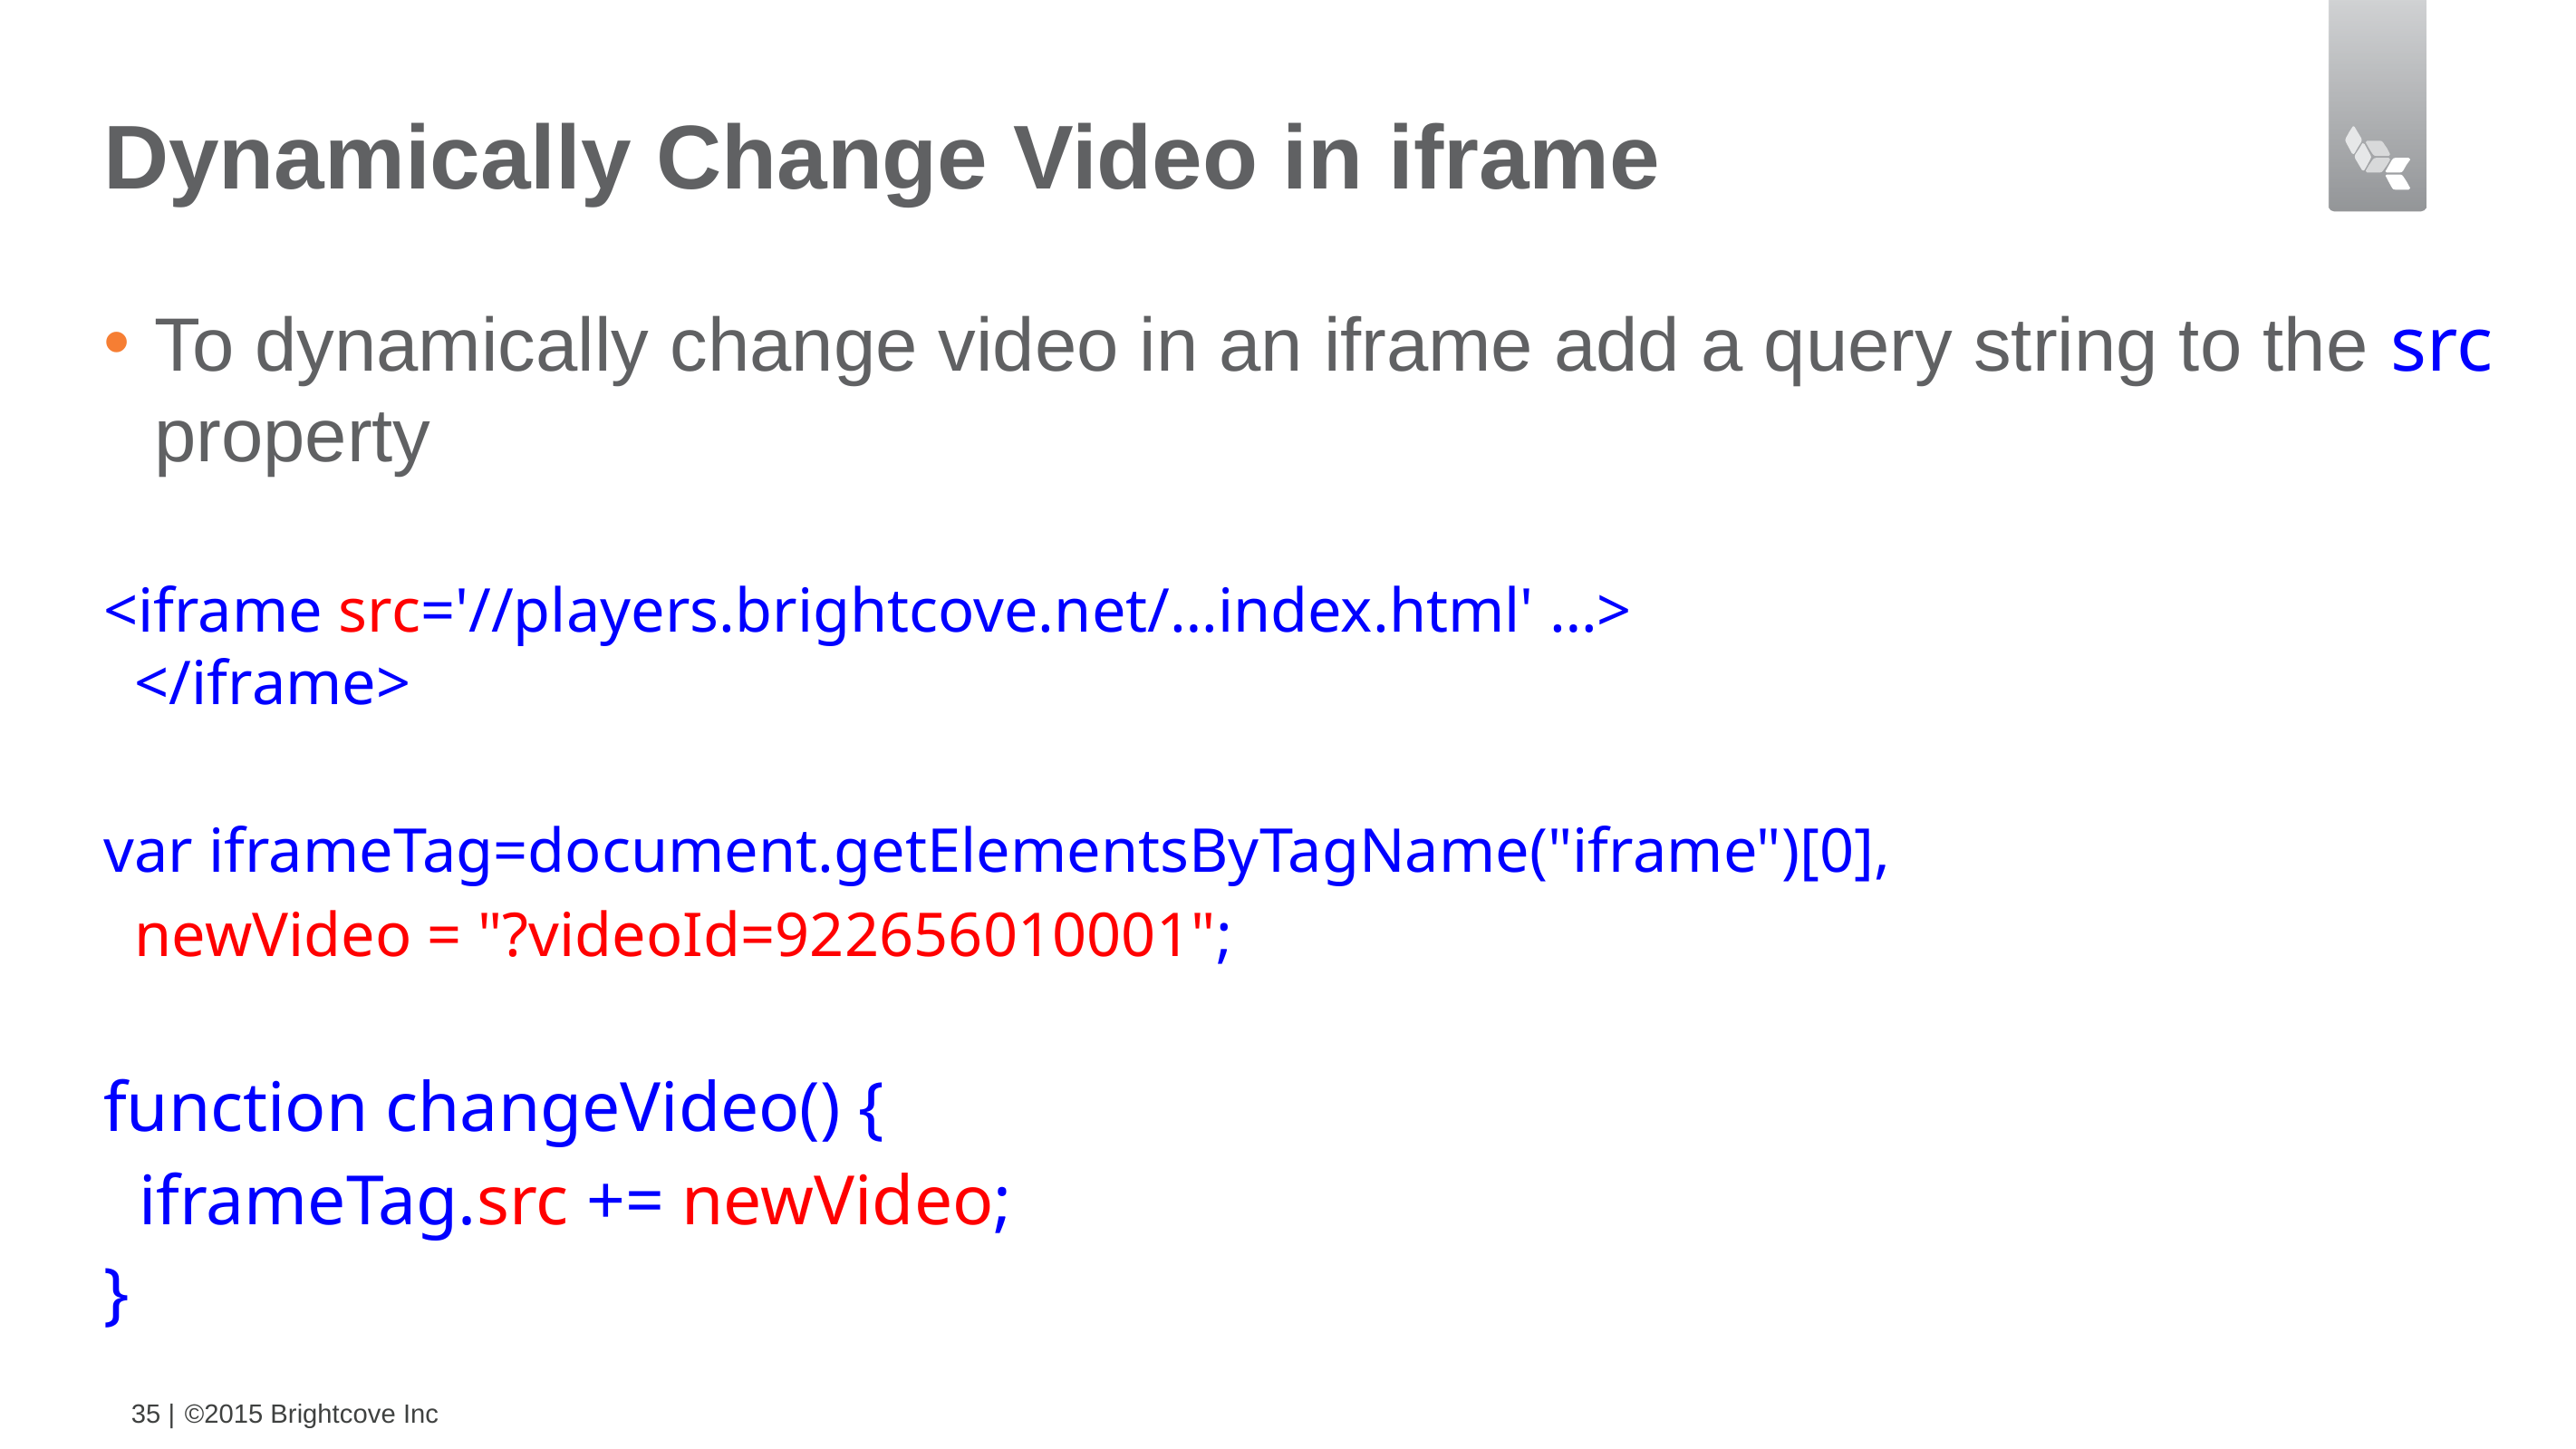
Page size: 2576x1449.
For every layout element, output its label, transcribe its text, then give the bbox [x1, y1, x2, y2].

title Dynamically Change Video in iframe [80, 44, 2270, 260]
slide_number 35 | [88, 1374, 189, 1449]
list To dynamically change video in an iframe add a query string to the src property <iframe src='//players.brightcove.net/…index.html' …> </iframe> var iframeTag=document.getElementsByTagName("iframe")[0], newVideo = "?videoId=922656010001"; function changeVideo() { iframeTag.src += newVideo; } [80, 284, 2523, 1302]
footer ©2015 Brightcove Inc [189, 1374, 988, 1449]
